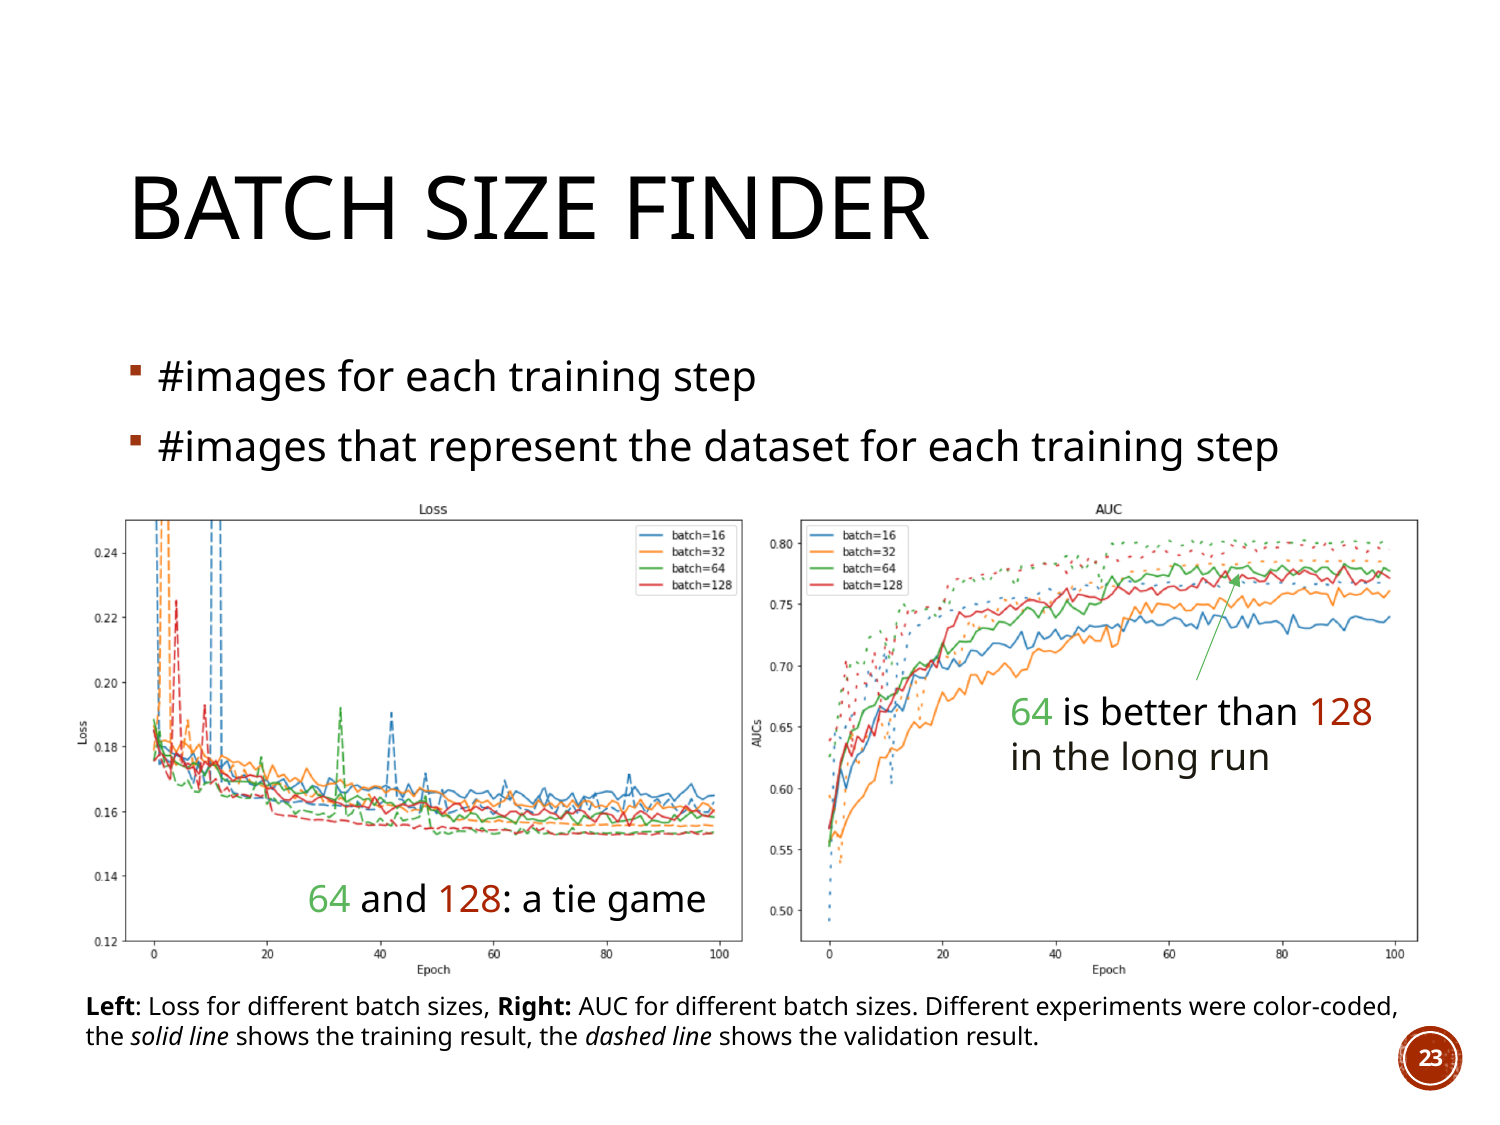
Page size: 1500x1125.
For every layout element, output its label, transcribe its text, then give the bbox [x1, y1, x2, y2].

picture [71, 496, 1430, 984]
text_box [356, 371, 387, 432]
title Batch Size Finder [112, 79, 1388, 344]
slide_number 23 [1391, 1028, 1471, 1089]
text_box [1199, 575, 1237, 678]
text_box Left: Loss for different batch sizes, Right: AUC for different batch sizes. Different experiments were color-coded, the solid line shows the training result, the dashed line shows the validation result. [70, 984, 1430, 1058]
list #images for each training step #images that represent the dataset for each training step [112, 348, 1388, 495]
